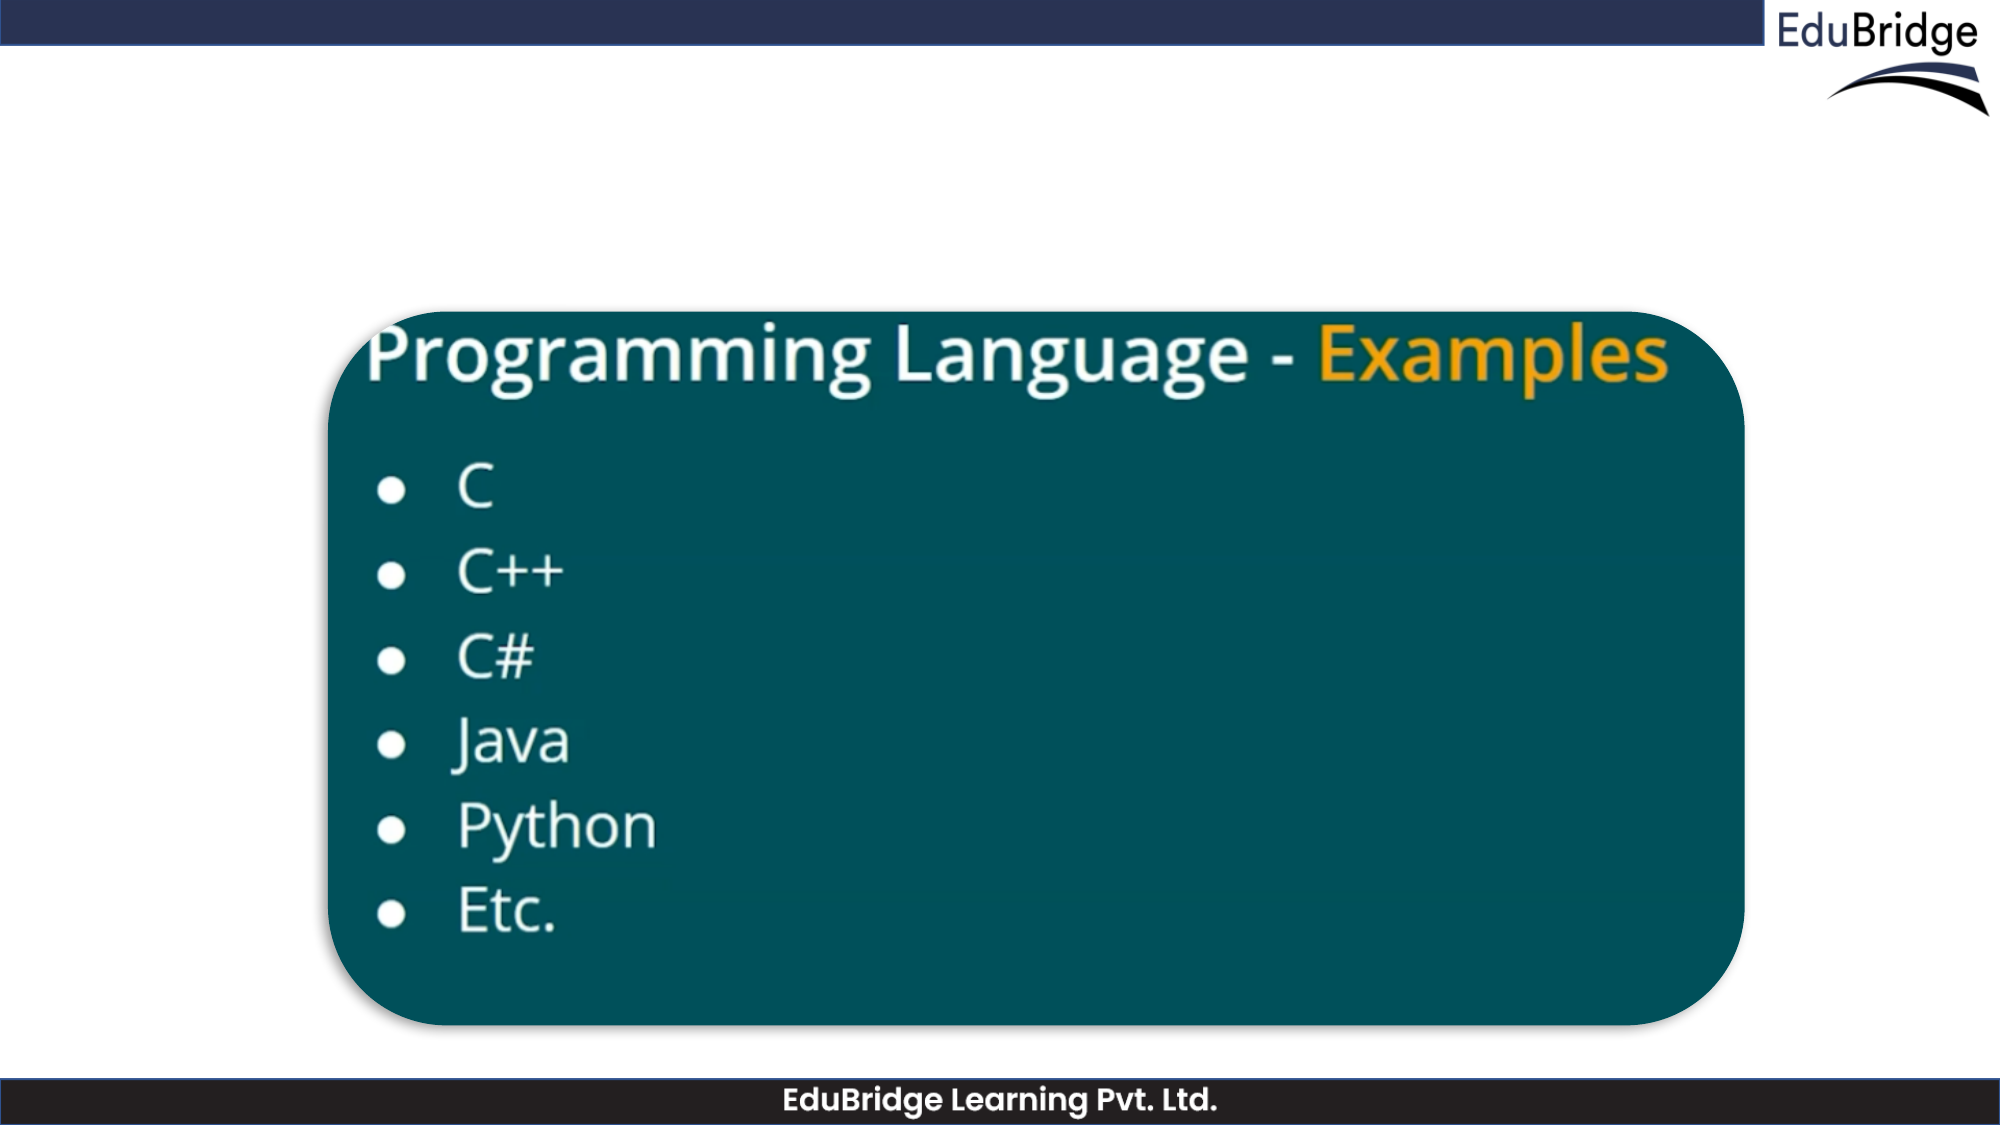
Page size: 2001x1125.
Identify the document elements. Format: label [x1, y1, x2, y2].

list [327, 311, 1745, 1026]
picture [0, 0, 2000, 1125]
